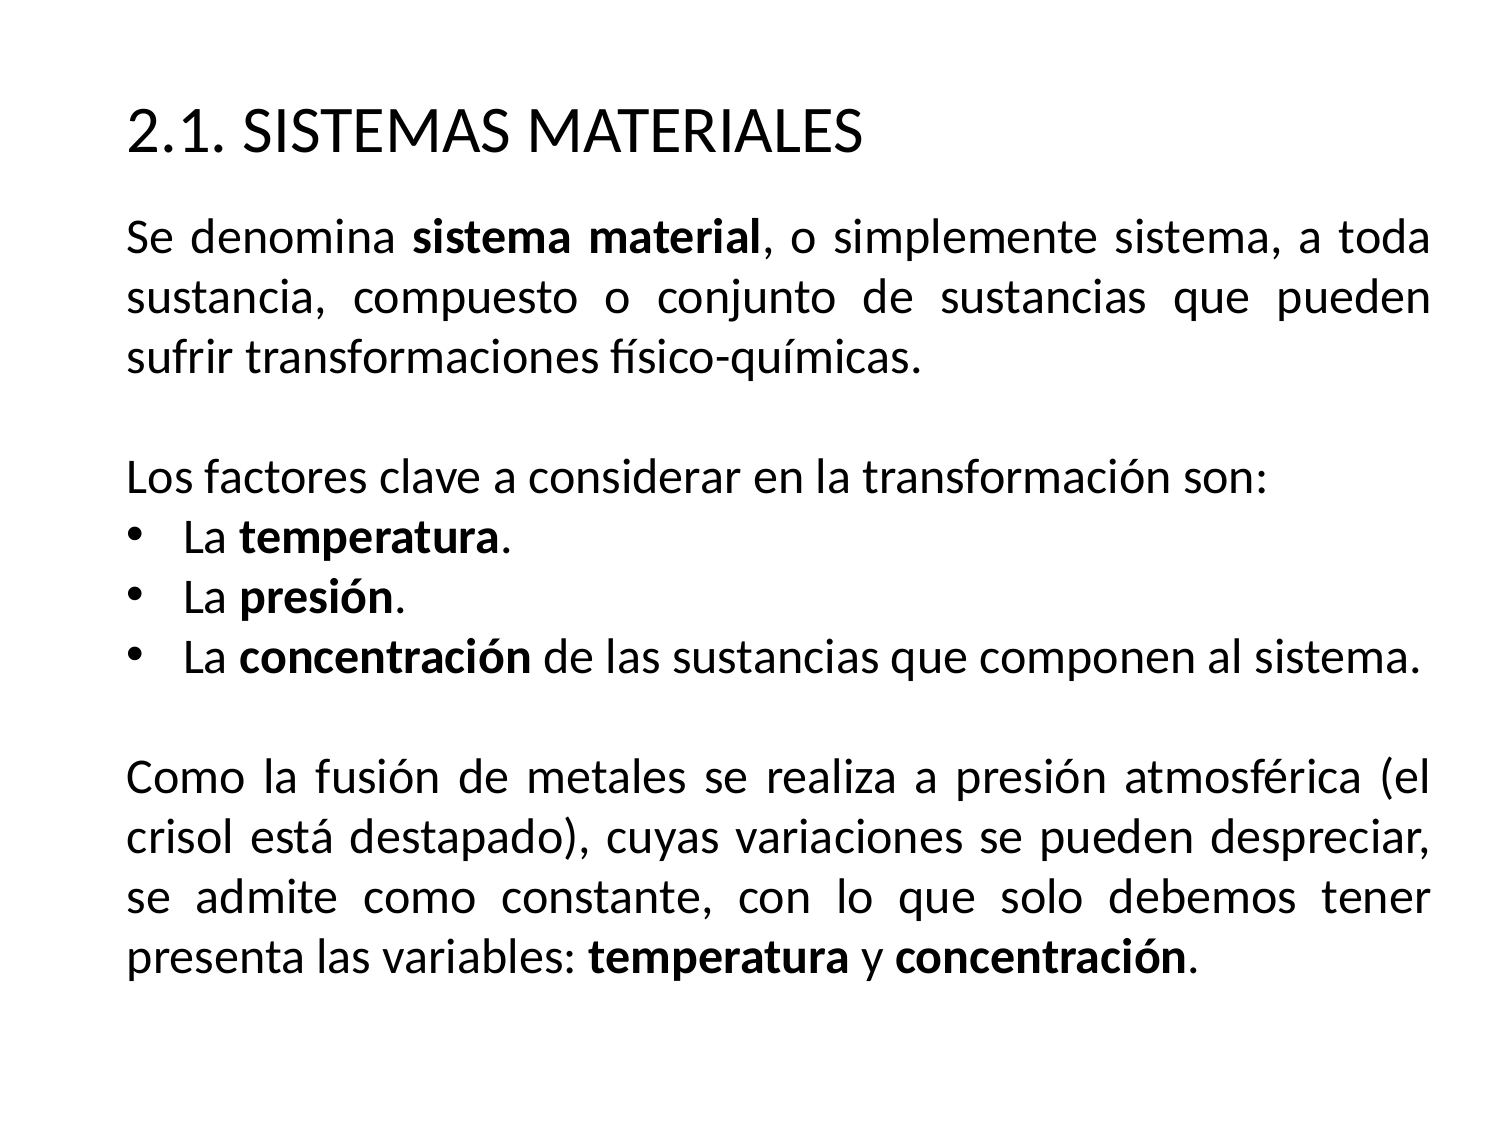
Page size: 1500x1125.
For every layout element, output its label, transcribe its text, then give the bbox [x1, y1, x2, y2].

text_box Se denomina sistema material, o simplemente sistema, a toda sustancia, compuesto o conjunto de sustancias que pueden sufrir transformaciones físico-químicas. Los factores clave a considerar en la transformación son: La temperatura. La presión. La concentración de las sustancias que componen al sistema. Como la fusión de metales se realiza a presión atmosférica (el crisol está destapado), cuyas variaciones se pueden despreciar, se admite como constante, con lo que solo debemos tener presenta las variables: temperatura y concentración. [112, 196, 1447, 991]
text_box 2.1. SISTEMAS MATERIALES [112, 78, 1424, 173]
